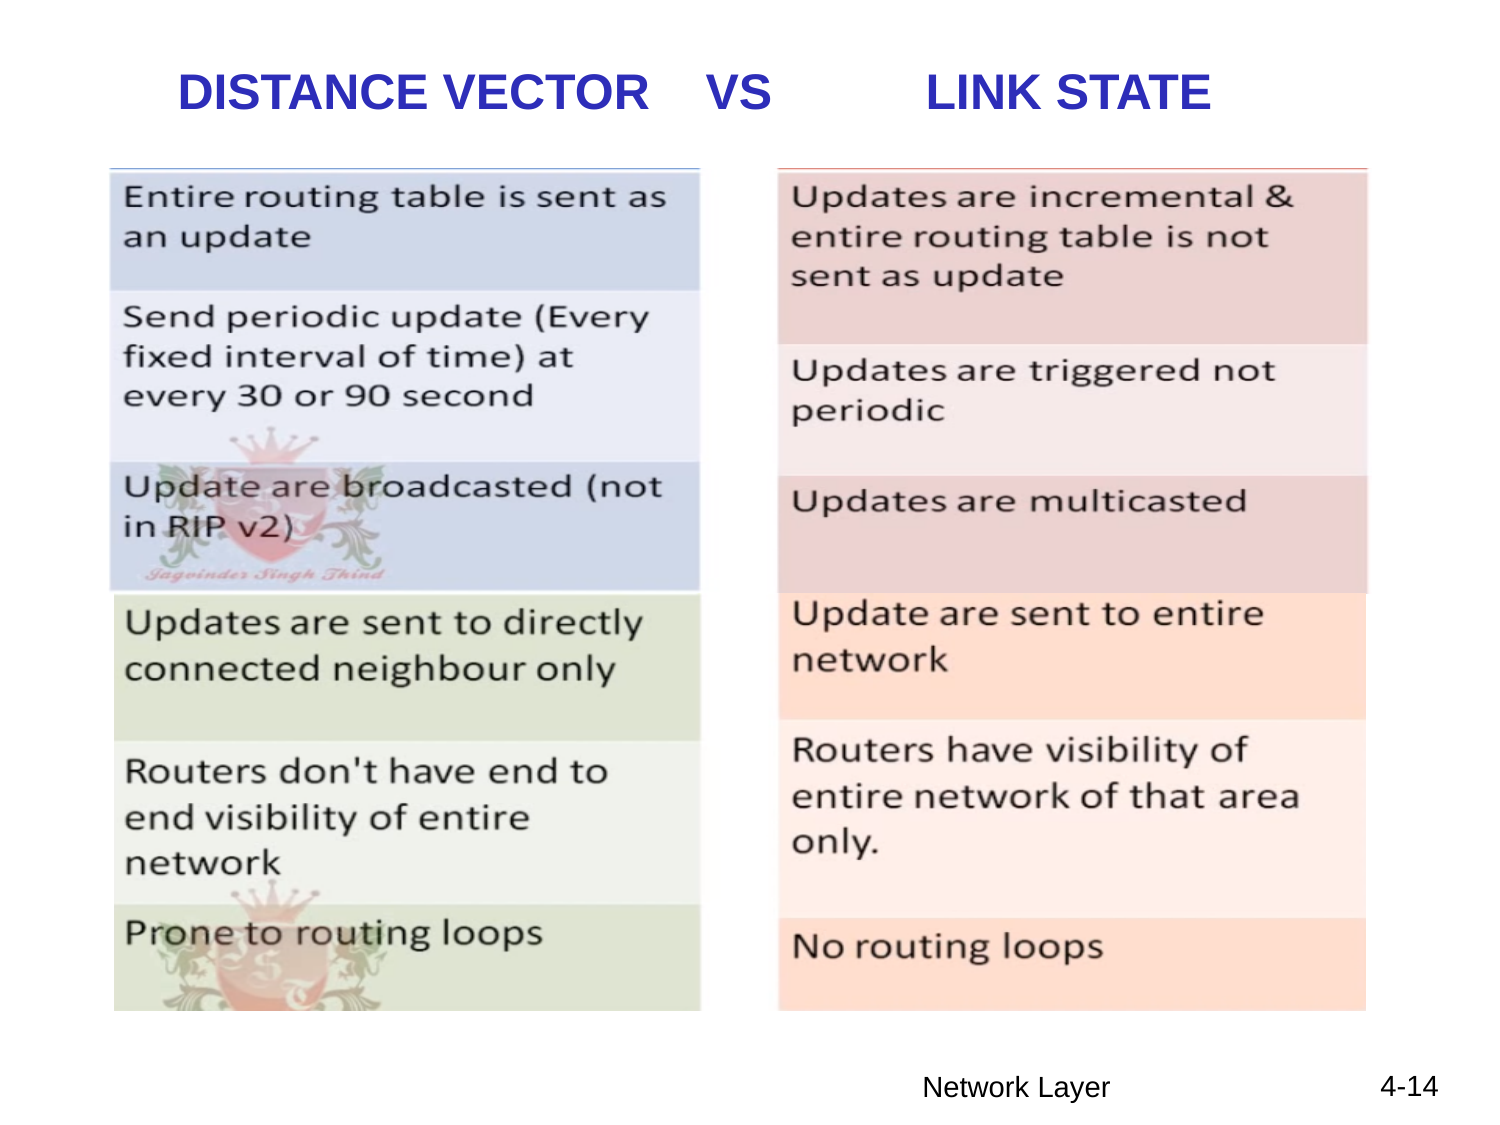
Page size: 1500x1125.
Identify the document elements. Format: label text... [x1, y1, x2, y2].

slide_number 4-14 [1365, 1060, 1477, 1106]
text_box DISTANCE VECTOR VS LINK STATE [0, 51, 1440, 127]
picture [108, 167, 1372, 1011]
footer Network Layer [907, 1060, 1383, 1108]
